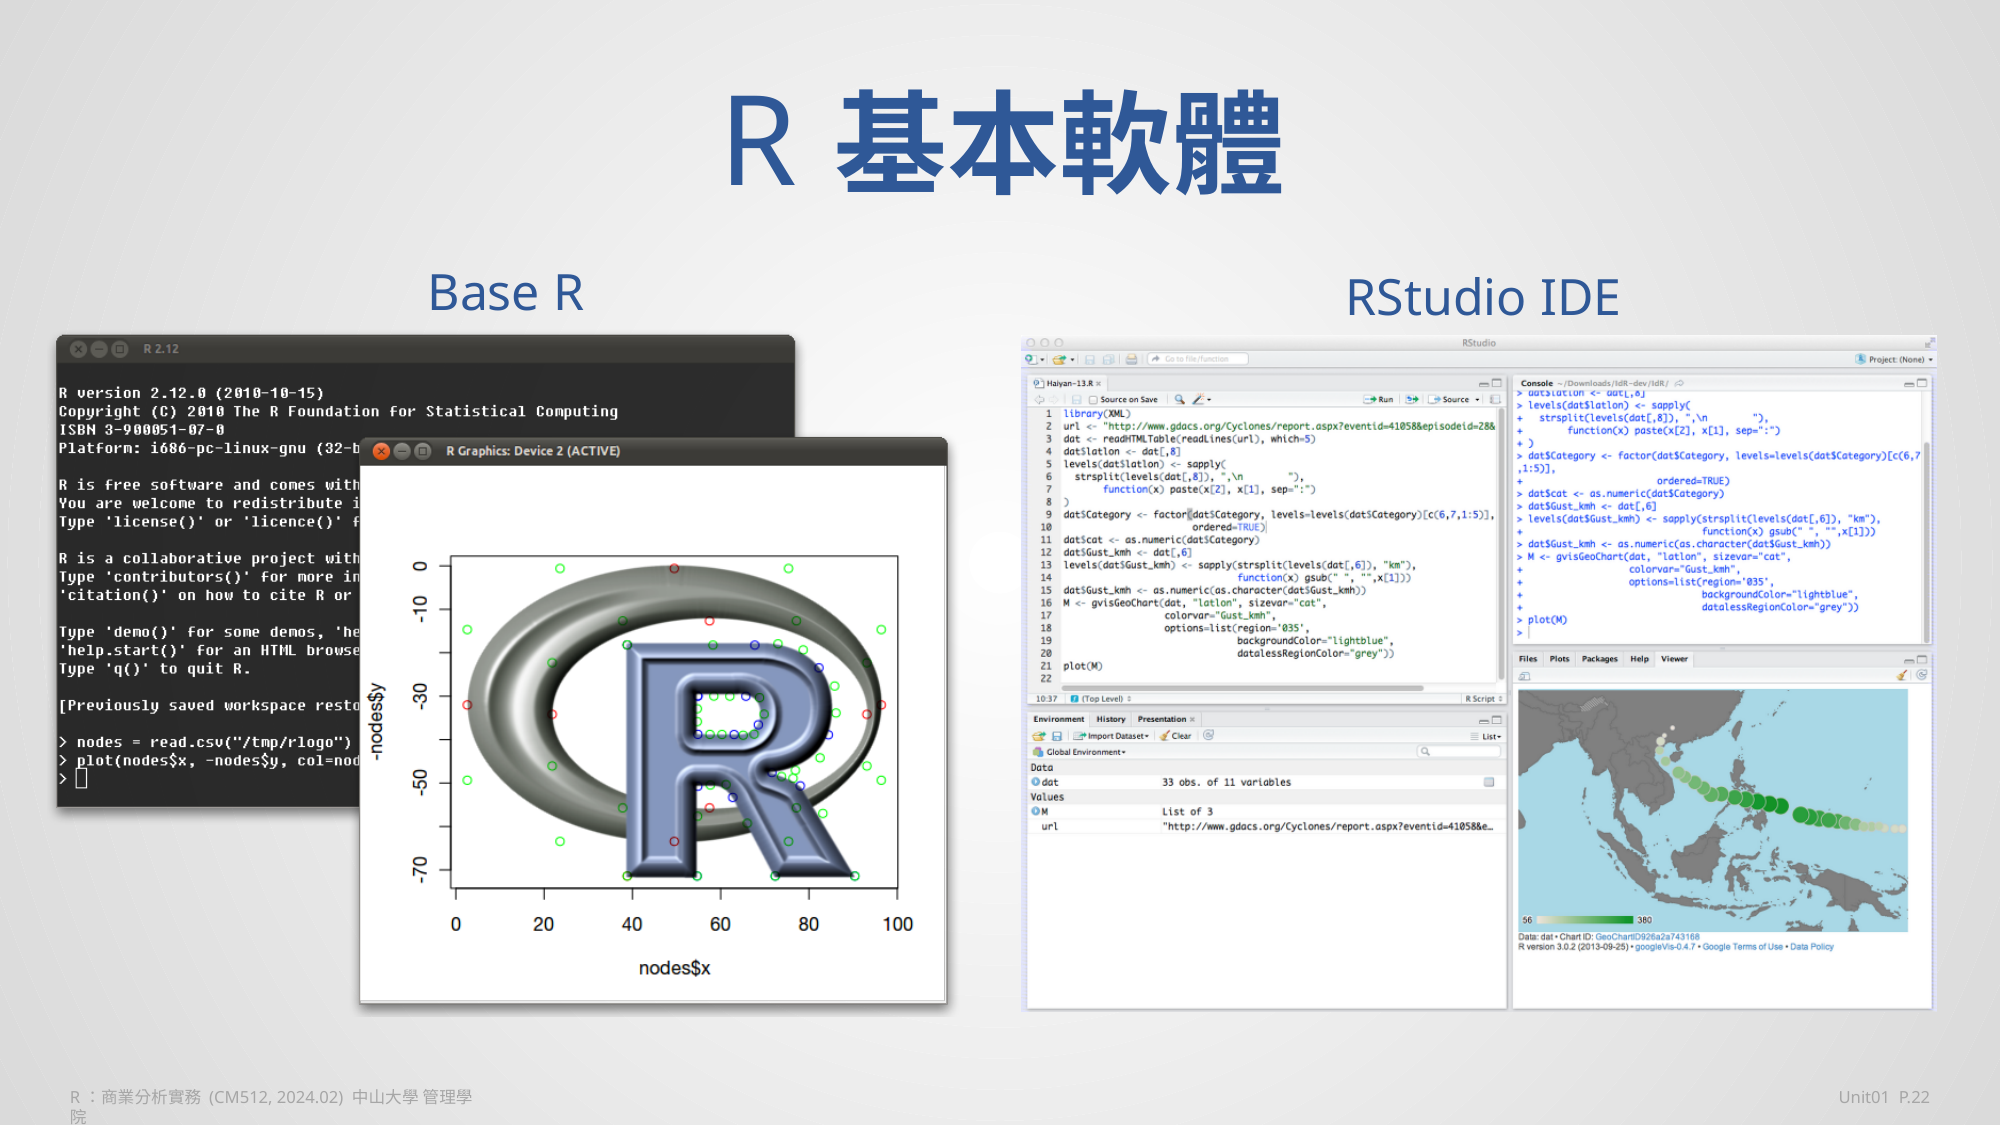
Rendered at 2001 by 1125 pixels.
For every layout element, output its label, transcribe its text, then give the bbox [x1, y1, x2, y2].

title R 基本軟體 [102, 54, 1903, 216]
picture [46, 327, 965, 1017]
text_box RStudio IDE [1047, 259, 1920, 331]
picture [1021, 335, 1938, 1012]
text_box Base R [47, 255, 965, 327]
